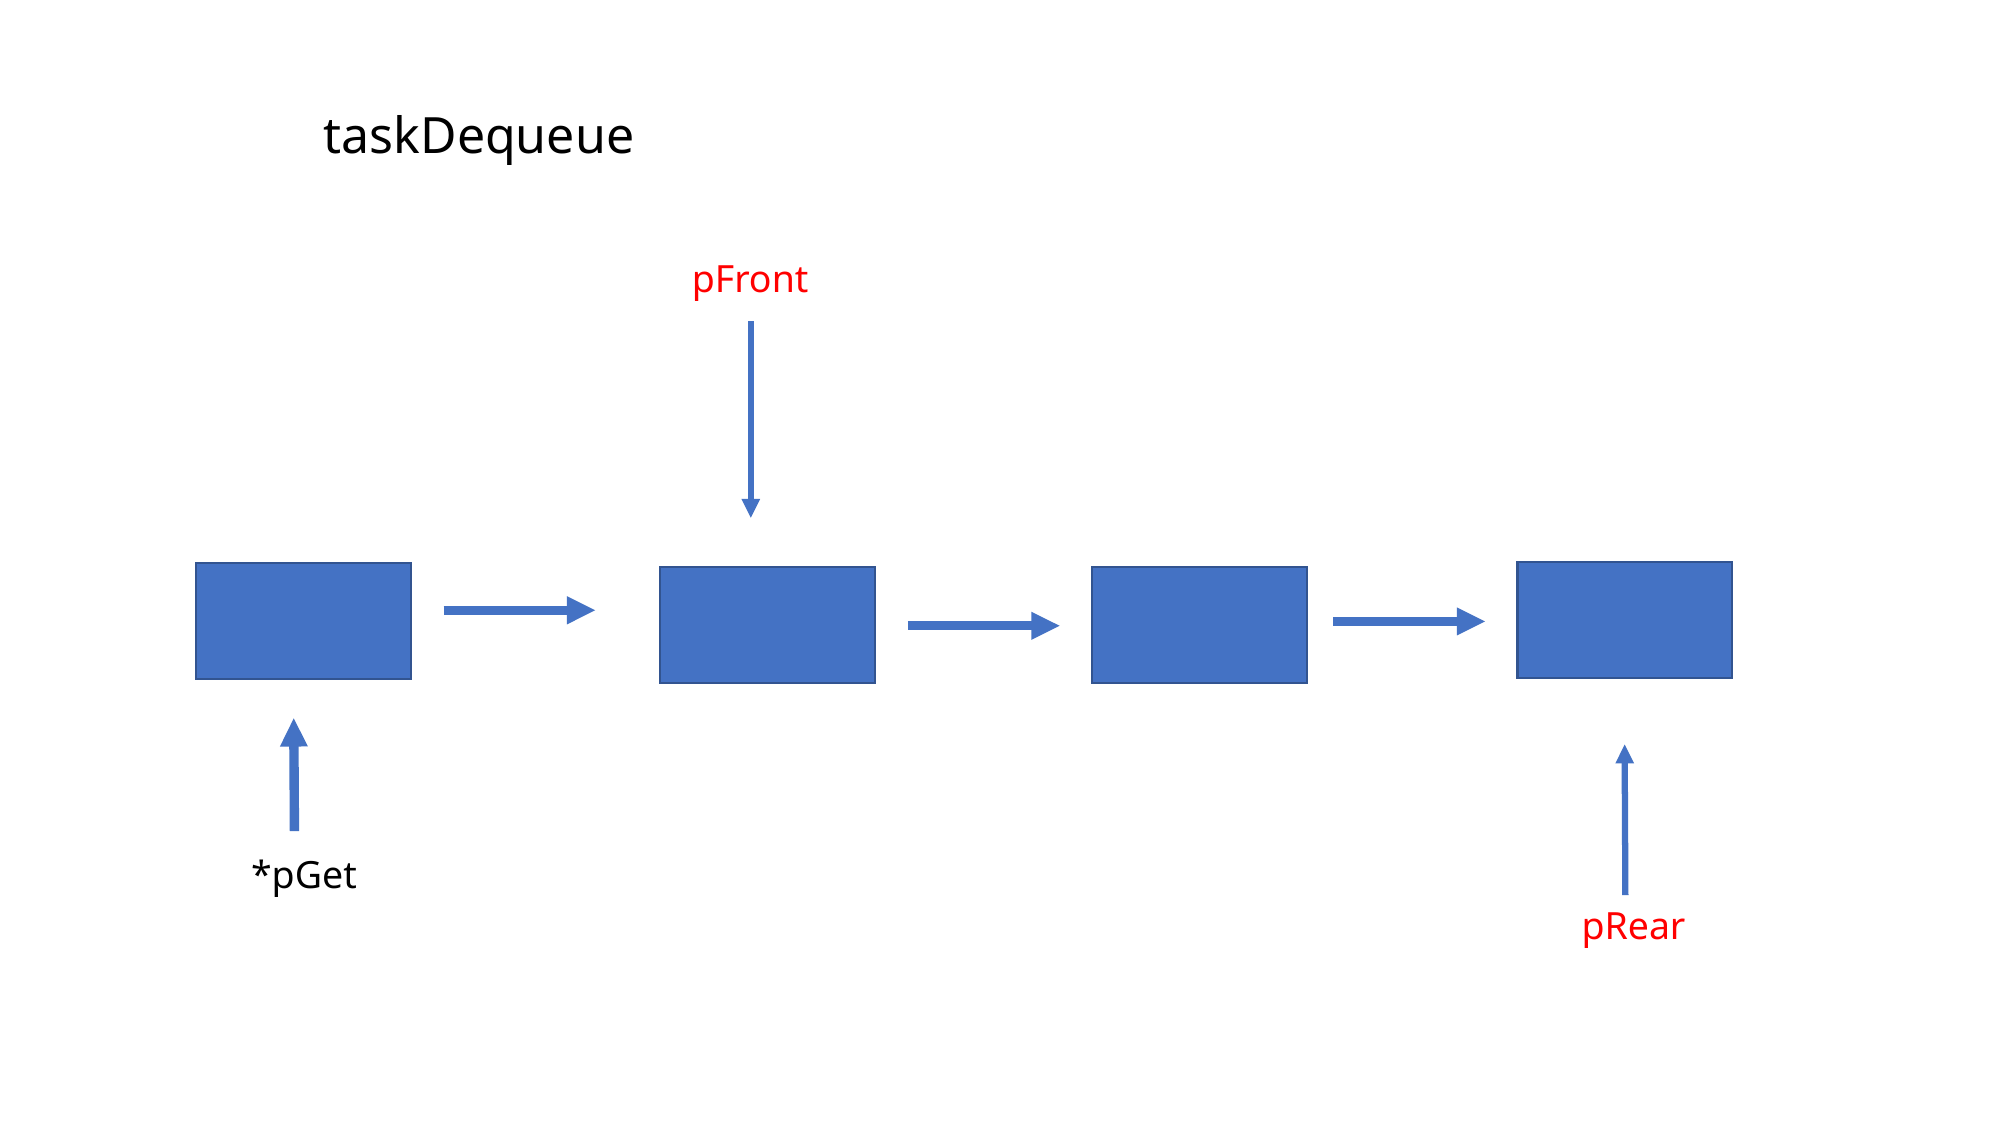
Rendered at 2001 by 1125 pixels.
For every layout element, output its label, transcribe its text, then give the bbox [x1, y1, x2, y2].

text_box [195, 562, 412, 680]
text_box [659, 566, 876, 684]
text_box taskDequeue [309, 95, 730, 171]
text_box [1516, 561, 1733, 679]
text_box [1571, 744, 1696, 956]
text_box [1091, 566, 1308, 684]
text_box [682, 247, 819, 518]
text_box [241, 718, 366, 905]
